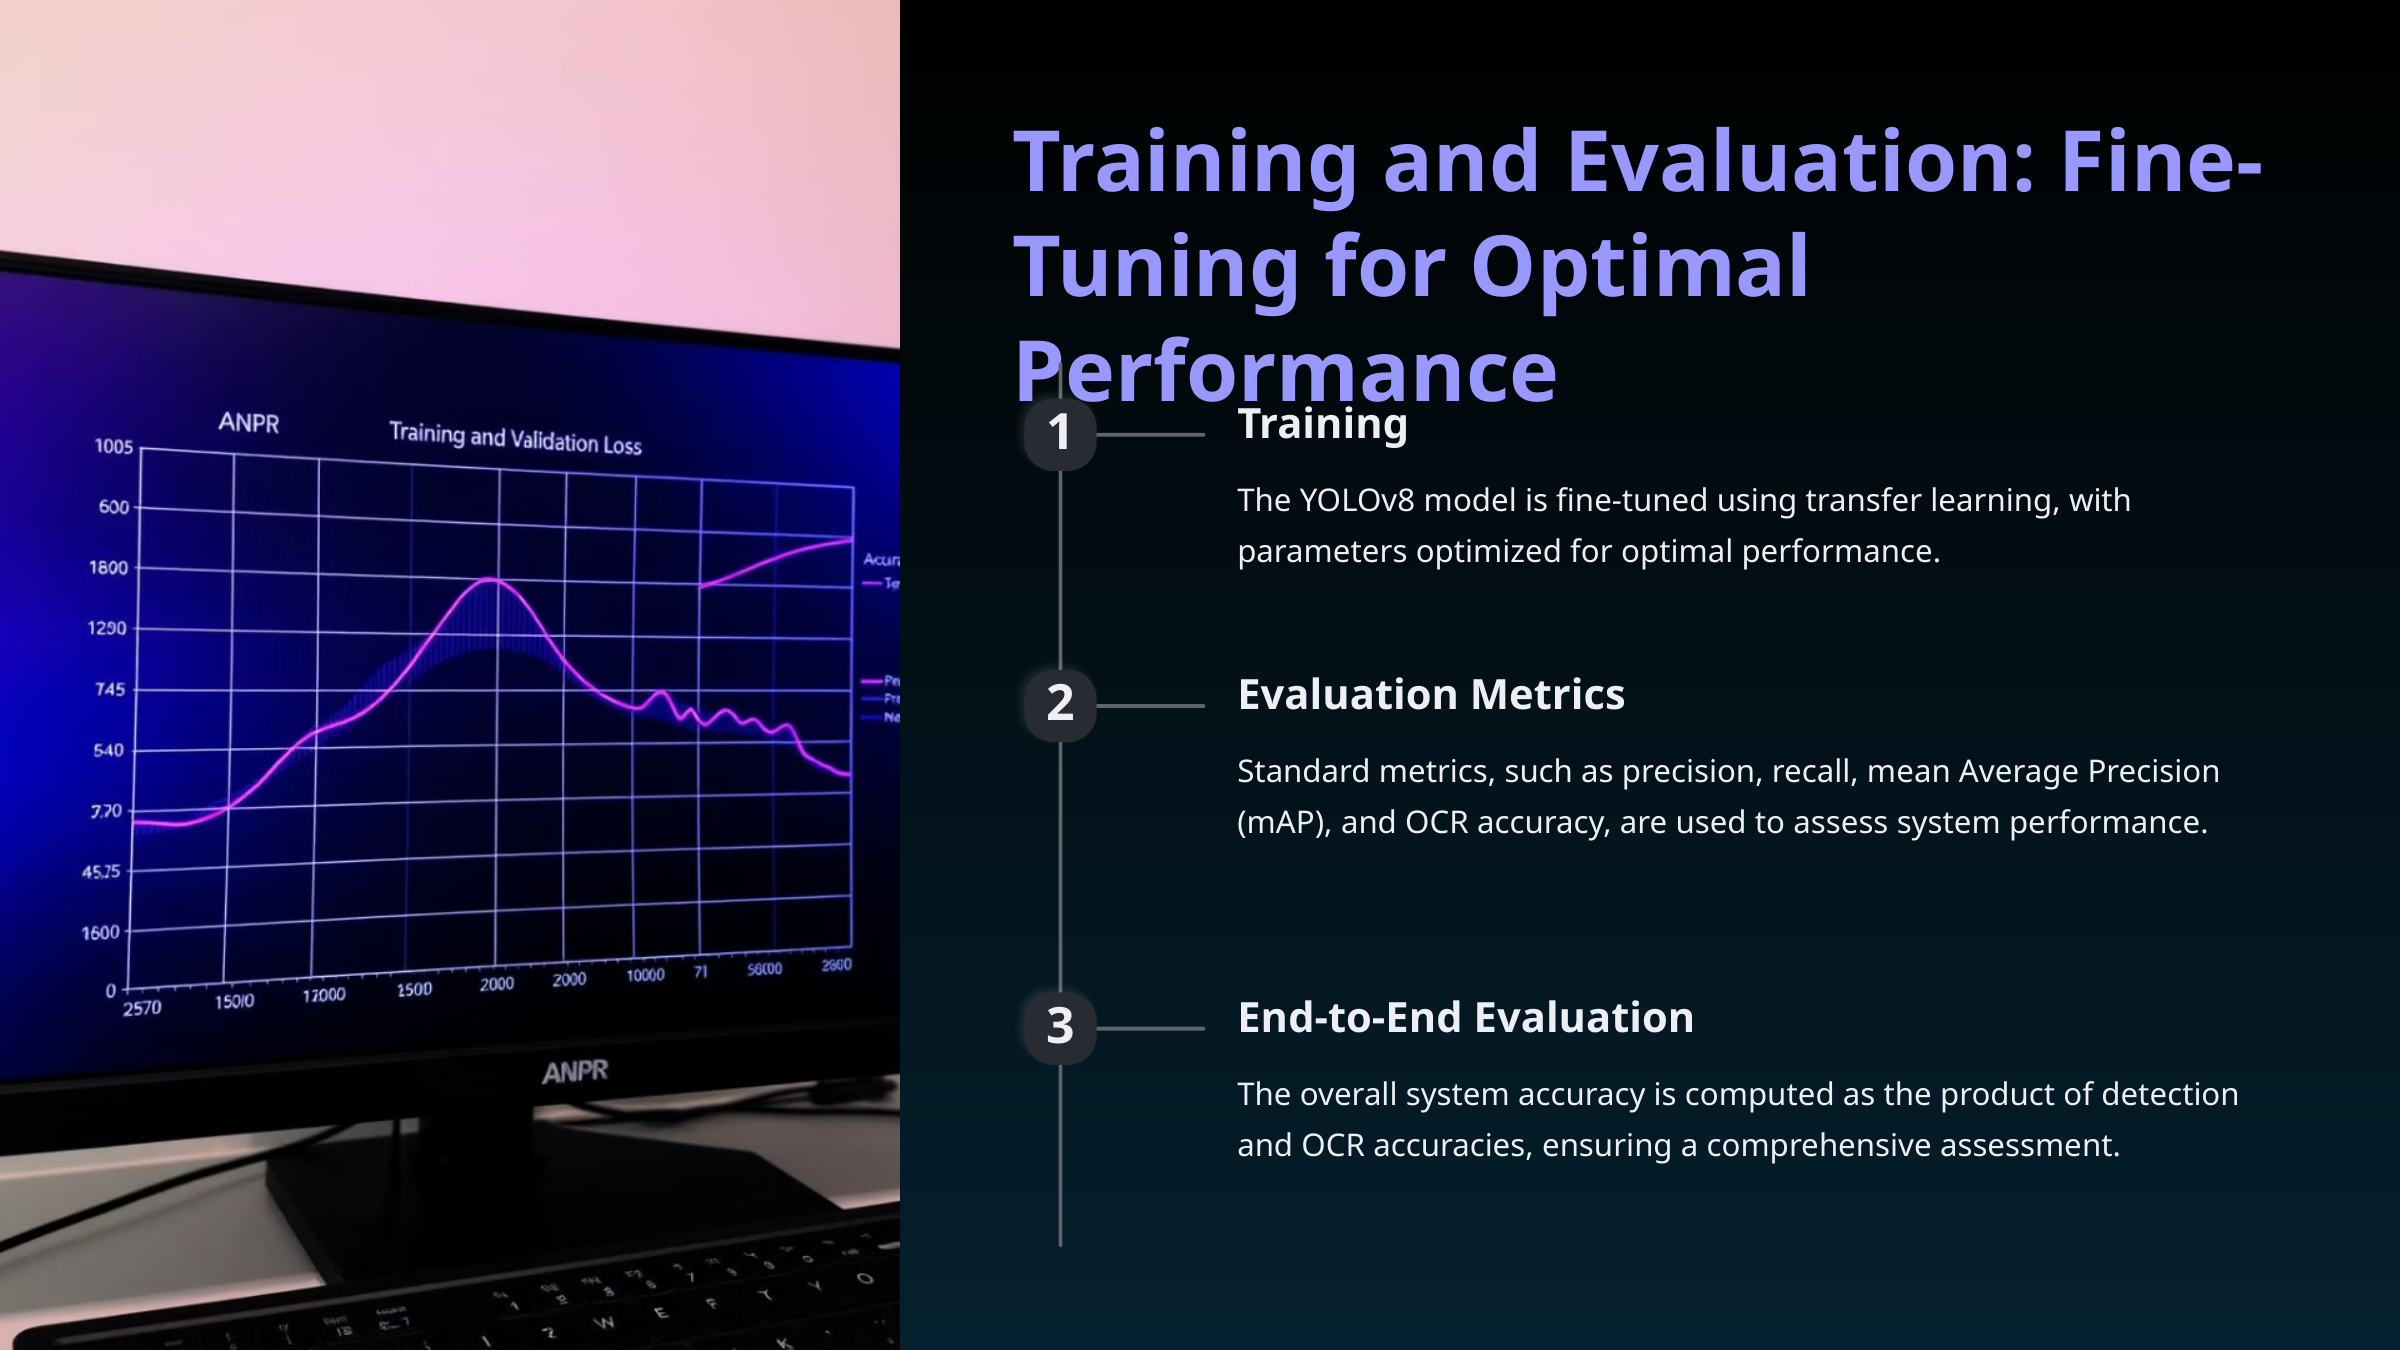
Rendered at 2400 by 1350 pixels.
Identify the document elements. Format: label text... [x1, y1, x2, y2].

picture [0, 0, 900, 1350]
text_box [1058, 471, 1063, 664]
text_box Training and Evaluation: Fine-Tuning for Optimal Performance [1012, 102, 2288, 315]
text_box 1 [1051, 409, 1070, 461]
text_box [1058, 1065, 1063, 1247]
text_box [1097, 704, 1206, 708]
text_box [1058, 362, 1063, 393]
text_box 3 [1046, 1003, 1075, 1055]
text_box [1024, 992, 1097, 1065]
text_box Standard metrics, such as precision, recall, mean Average Precision (mAP), and OCR accuracy, are used to assess system performance. [1237, 738, 2288, 893]
text_box End-to-End Evaluation [1237, 988, 1660, 1042]
text_box [1097, 1026, 1206, 1031]
text_box The YOLOv8 model is fine-tuned using transfer learning, with parameters optimized for optimal performance. [1237, 466, 2288, 570]
text_box The overall system accuracy is computed as the product of detection and OCR accuracies, ensuring a comprehensive assessment. [1237, 1060, 2288, 1215]
text_box 2 [1046, 680, 1075, 732]
text_box [1024, 669, 1097, 743]
text_box [1058, 743, 1063, 987]
text_box Training [1237, 394, 1660, 448]
text_box [1024, 398, 1097, 471]
text_box [1097, 432, 1206, 437]
text_box Evaluation Metrics [1237, 665, 1660, 719]
